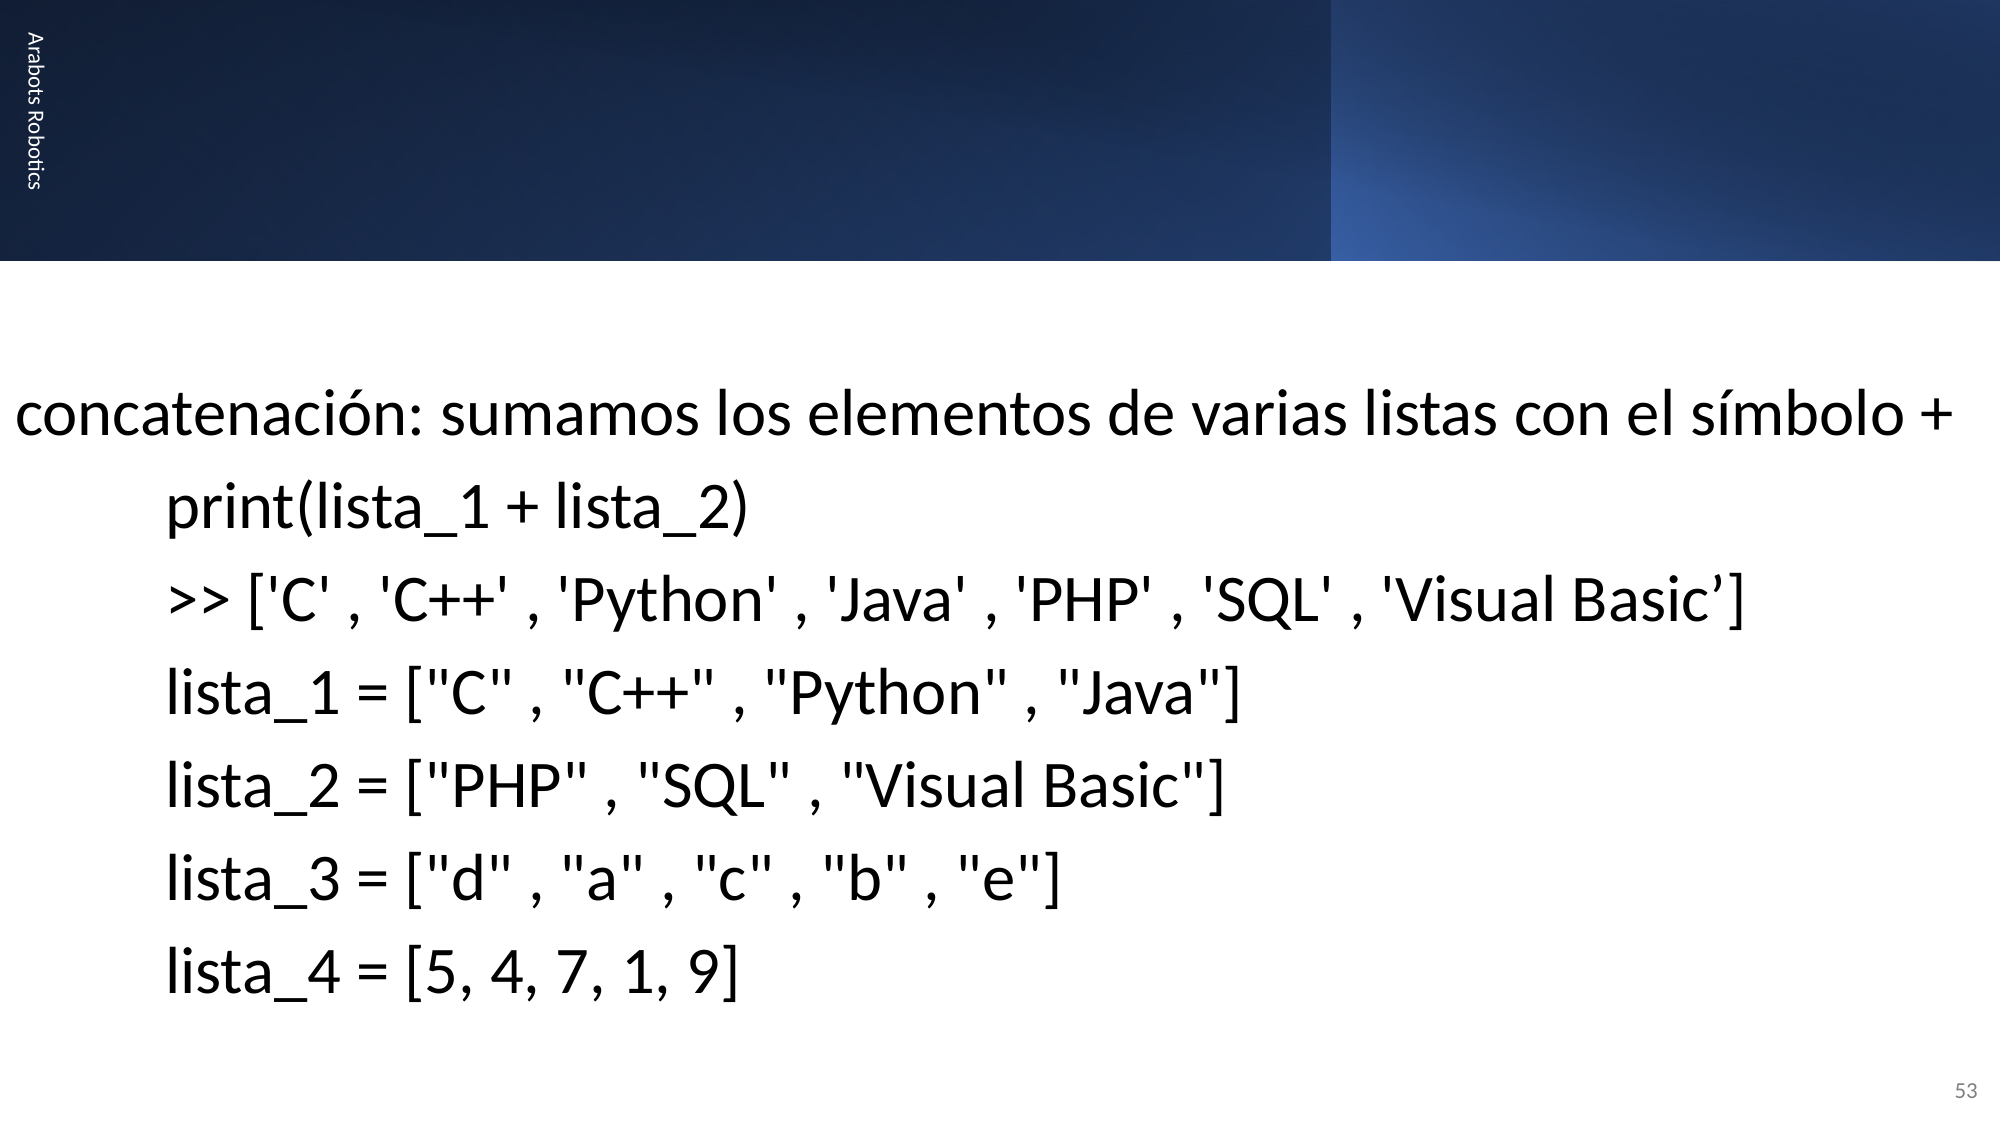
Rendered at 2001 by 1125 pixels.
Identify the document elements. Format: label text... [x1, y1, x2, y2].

text_box [0, 0, 74, 260]
slide_number 53 [1920, 1058, 1994, 1119]
text_box [74, 0, 2000, 260]
footer Arabots Robotics [7, 17, 68, 260]
list concatenación: sumamos los elementos de varias listas con el símbolo + print(lista_1 + lista_2) >> ['C' , 'C++' , 'Python' , 'Java' , 'PHP' , 'SQL' , 'Visual Basic’] lista_1 = ["C" , "C++" , "Python" , "Java"] lista_2 = ["PHP" , "SQL" , "Visual Basic"] lista_3 = ["d" , "a" , "c" , "b" , "e"] lista_4 = [5, 4, 7, 1, 9] [0, 260, 2000, 1125]
